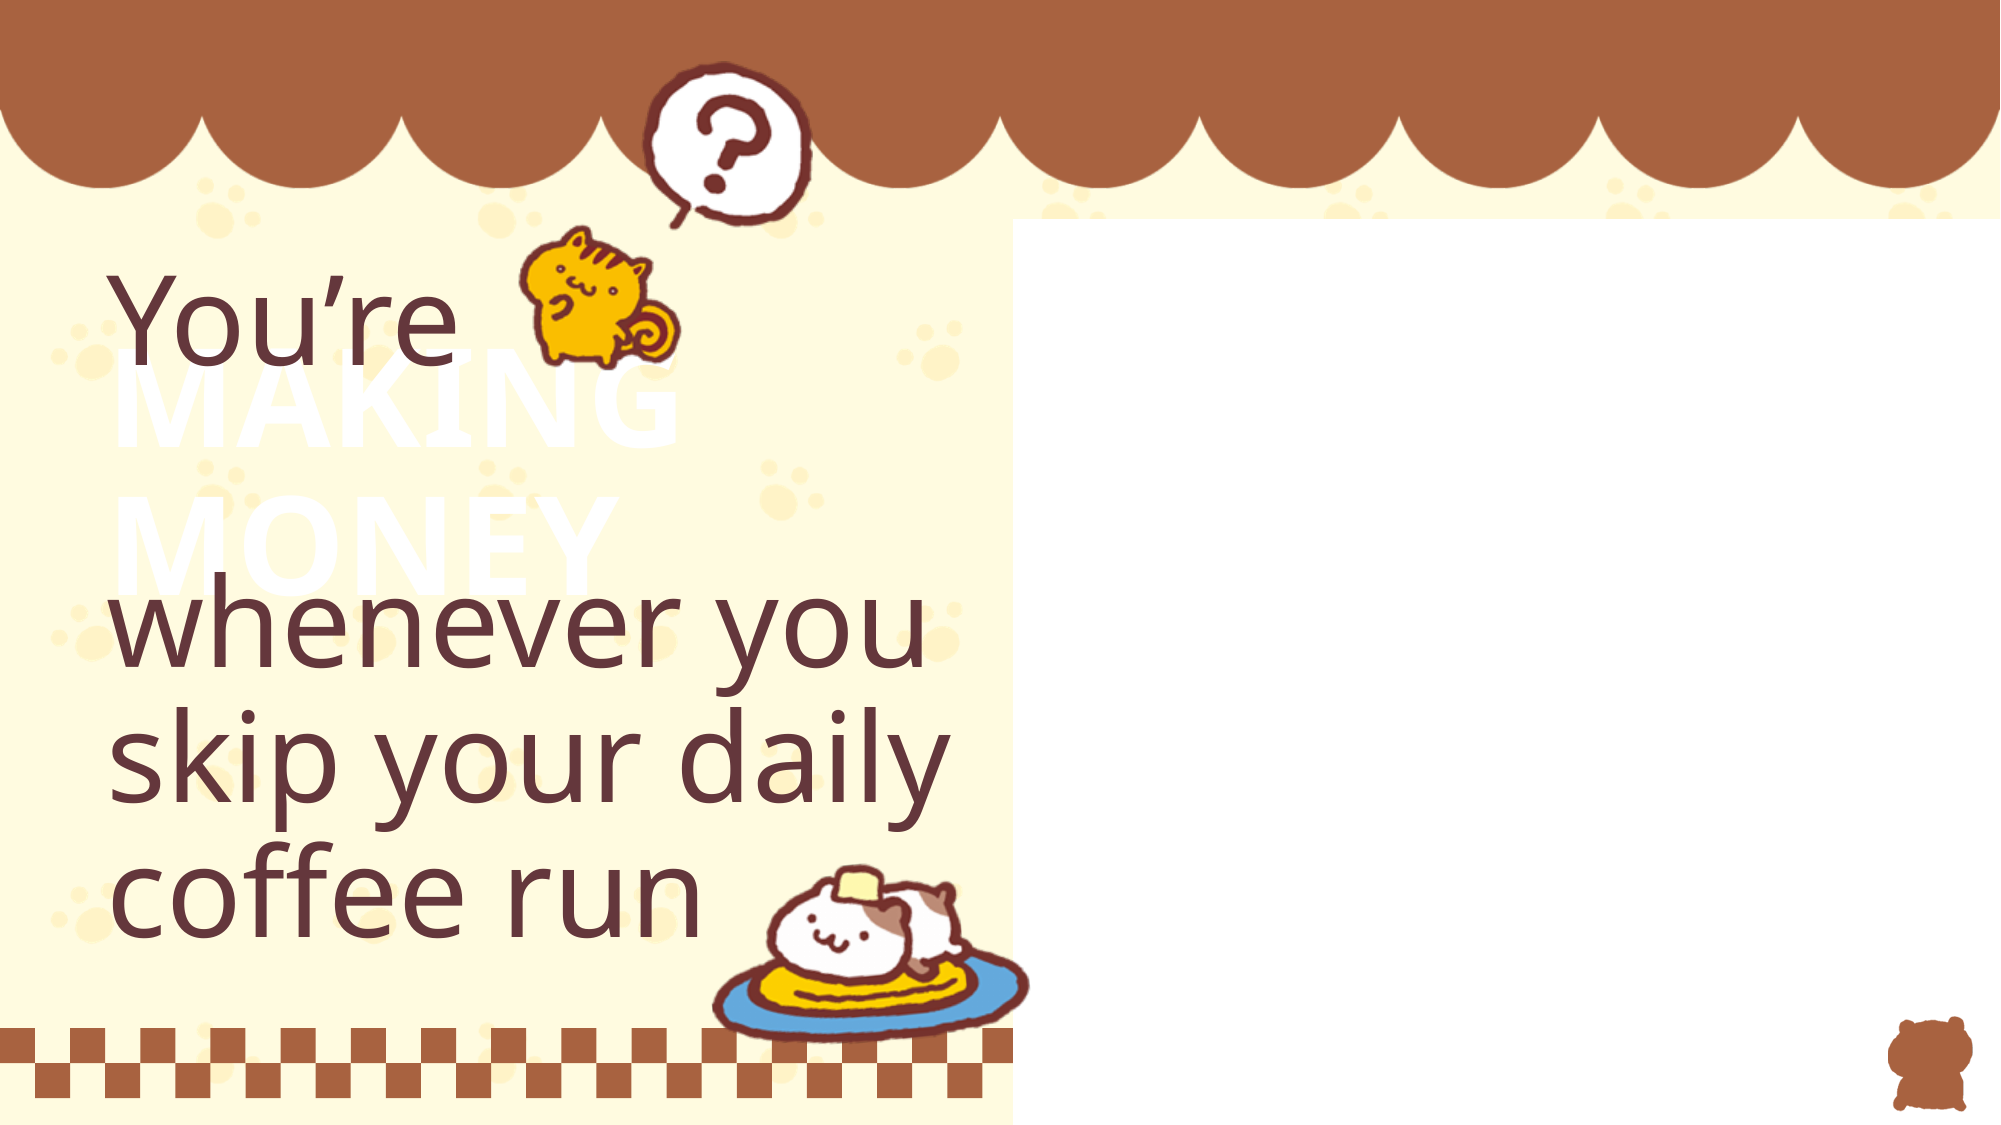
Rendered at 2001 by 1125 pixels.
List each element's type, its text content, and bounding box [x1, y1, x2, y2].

text_box whenever you skip your daily coffee run [91, 551, 987, 972]
picture [0, 0, 2001, 1125]
list You’re [91, 250, 1013, 834]
